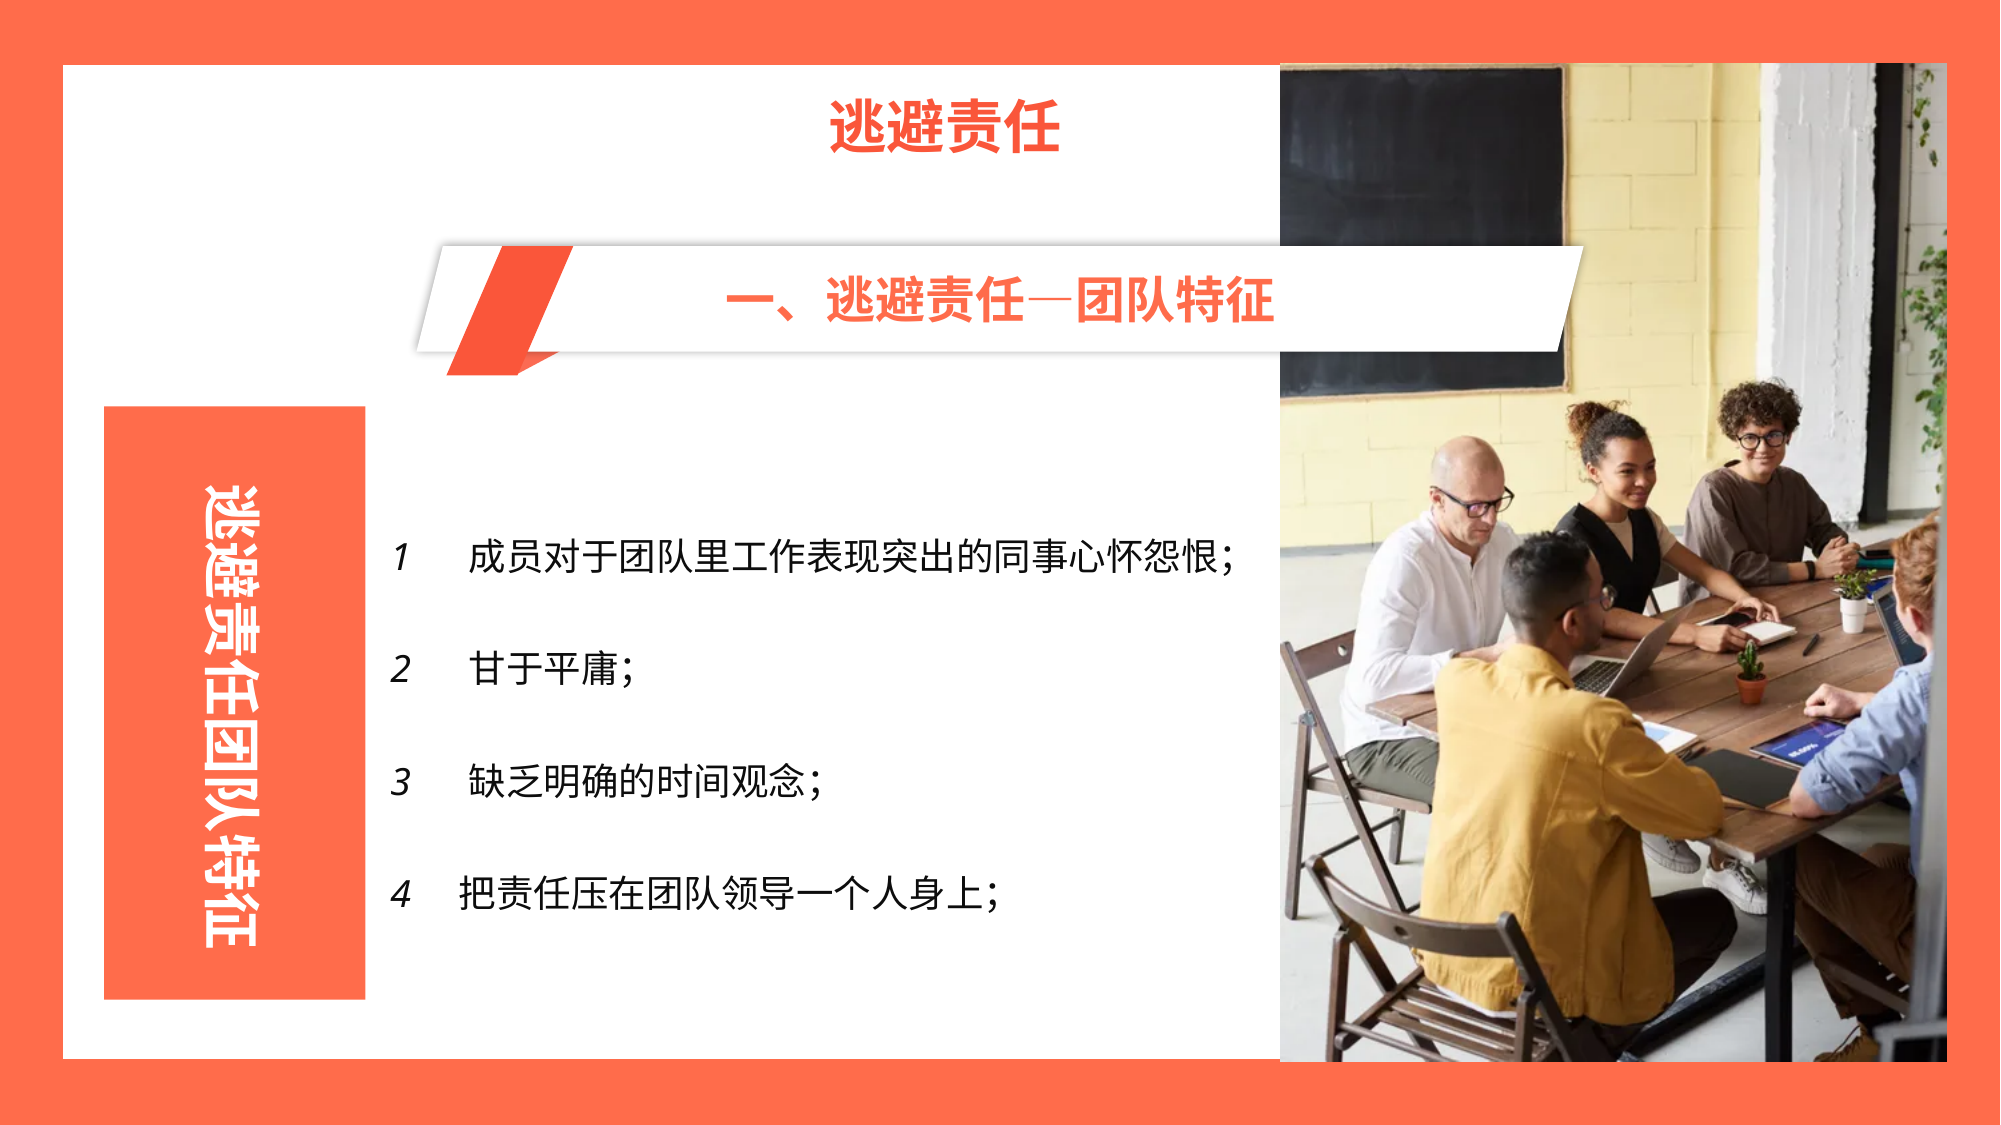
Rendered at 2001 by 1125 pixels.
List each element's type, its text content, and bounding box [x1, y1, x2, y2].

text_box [416, 246, 1584, 376]
picture [63, 63, 1947, 1062]
text_box 逃避责任 [814, 83, 1186, 168]
text_box 1 成员对于团队里工作表现突出的同事心怀怨恨； 2 甘于平庸； 3 缺乏明确的时间观念； 4 把责任压在团队领导一个人身上； [375, 457, 1280, 923]
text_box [104, 406, 366, 1000]
